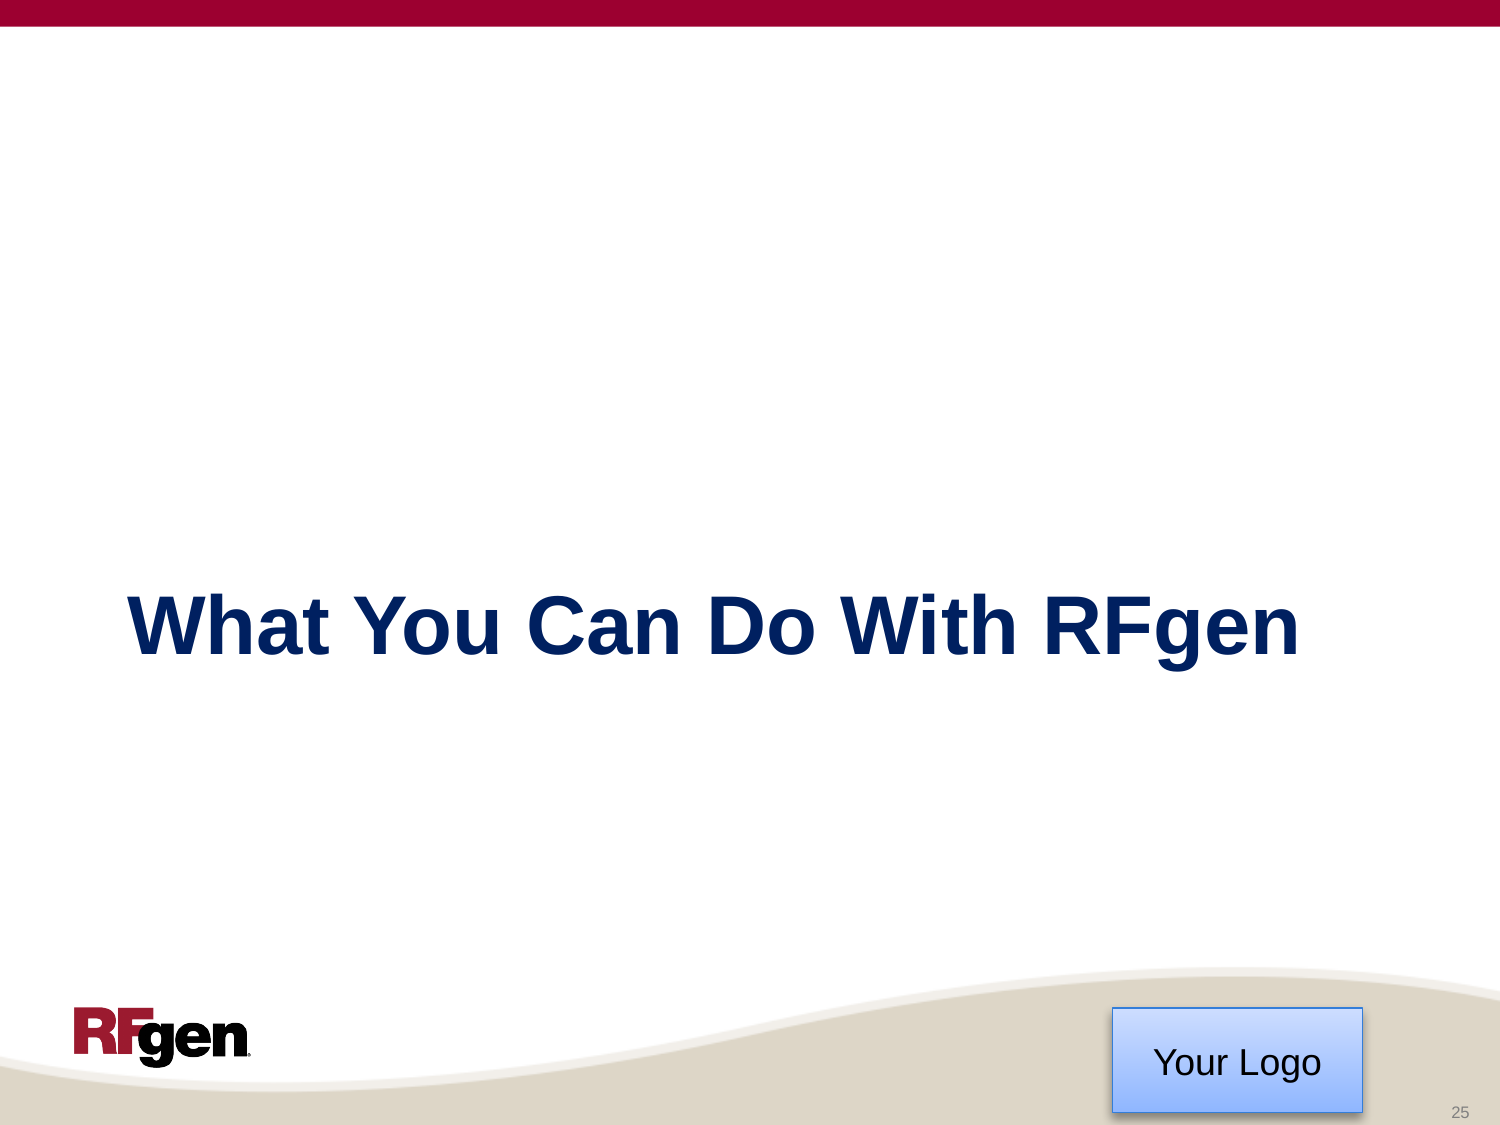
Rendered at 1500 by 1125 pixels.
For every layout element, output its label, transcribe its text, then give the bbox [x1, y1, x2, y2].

slide_number 25 [1429, 1081, 1492, 1125]
title What You Can Do With RFgen [112, 564, 1388, 788]
picture [0, 958, 1500, 1125]
